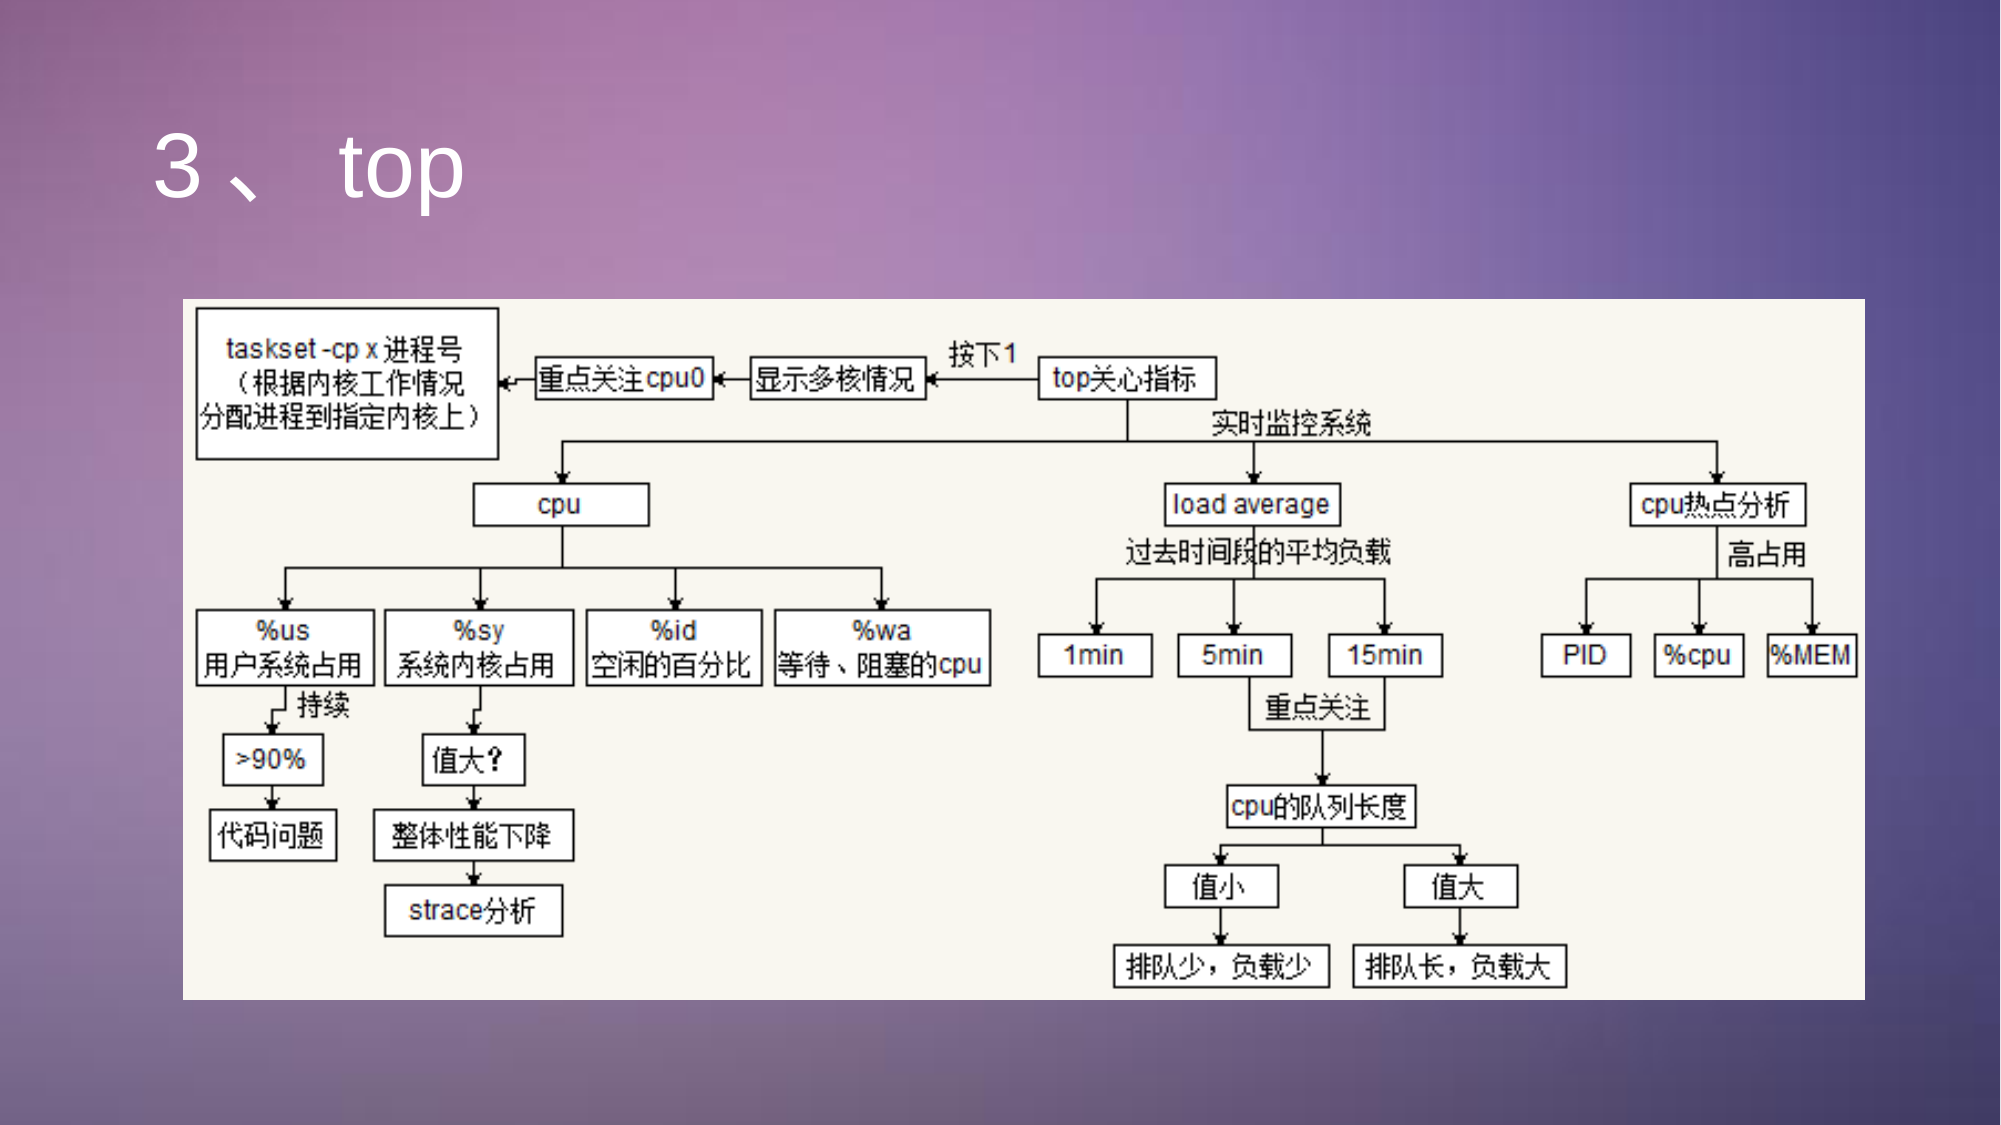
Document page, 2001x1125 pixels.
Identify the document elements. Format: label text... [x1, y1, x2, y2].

text_box 3、top [137, 59, 1863, 277]
picture [0, 0, 2001, 1125]
